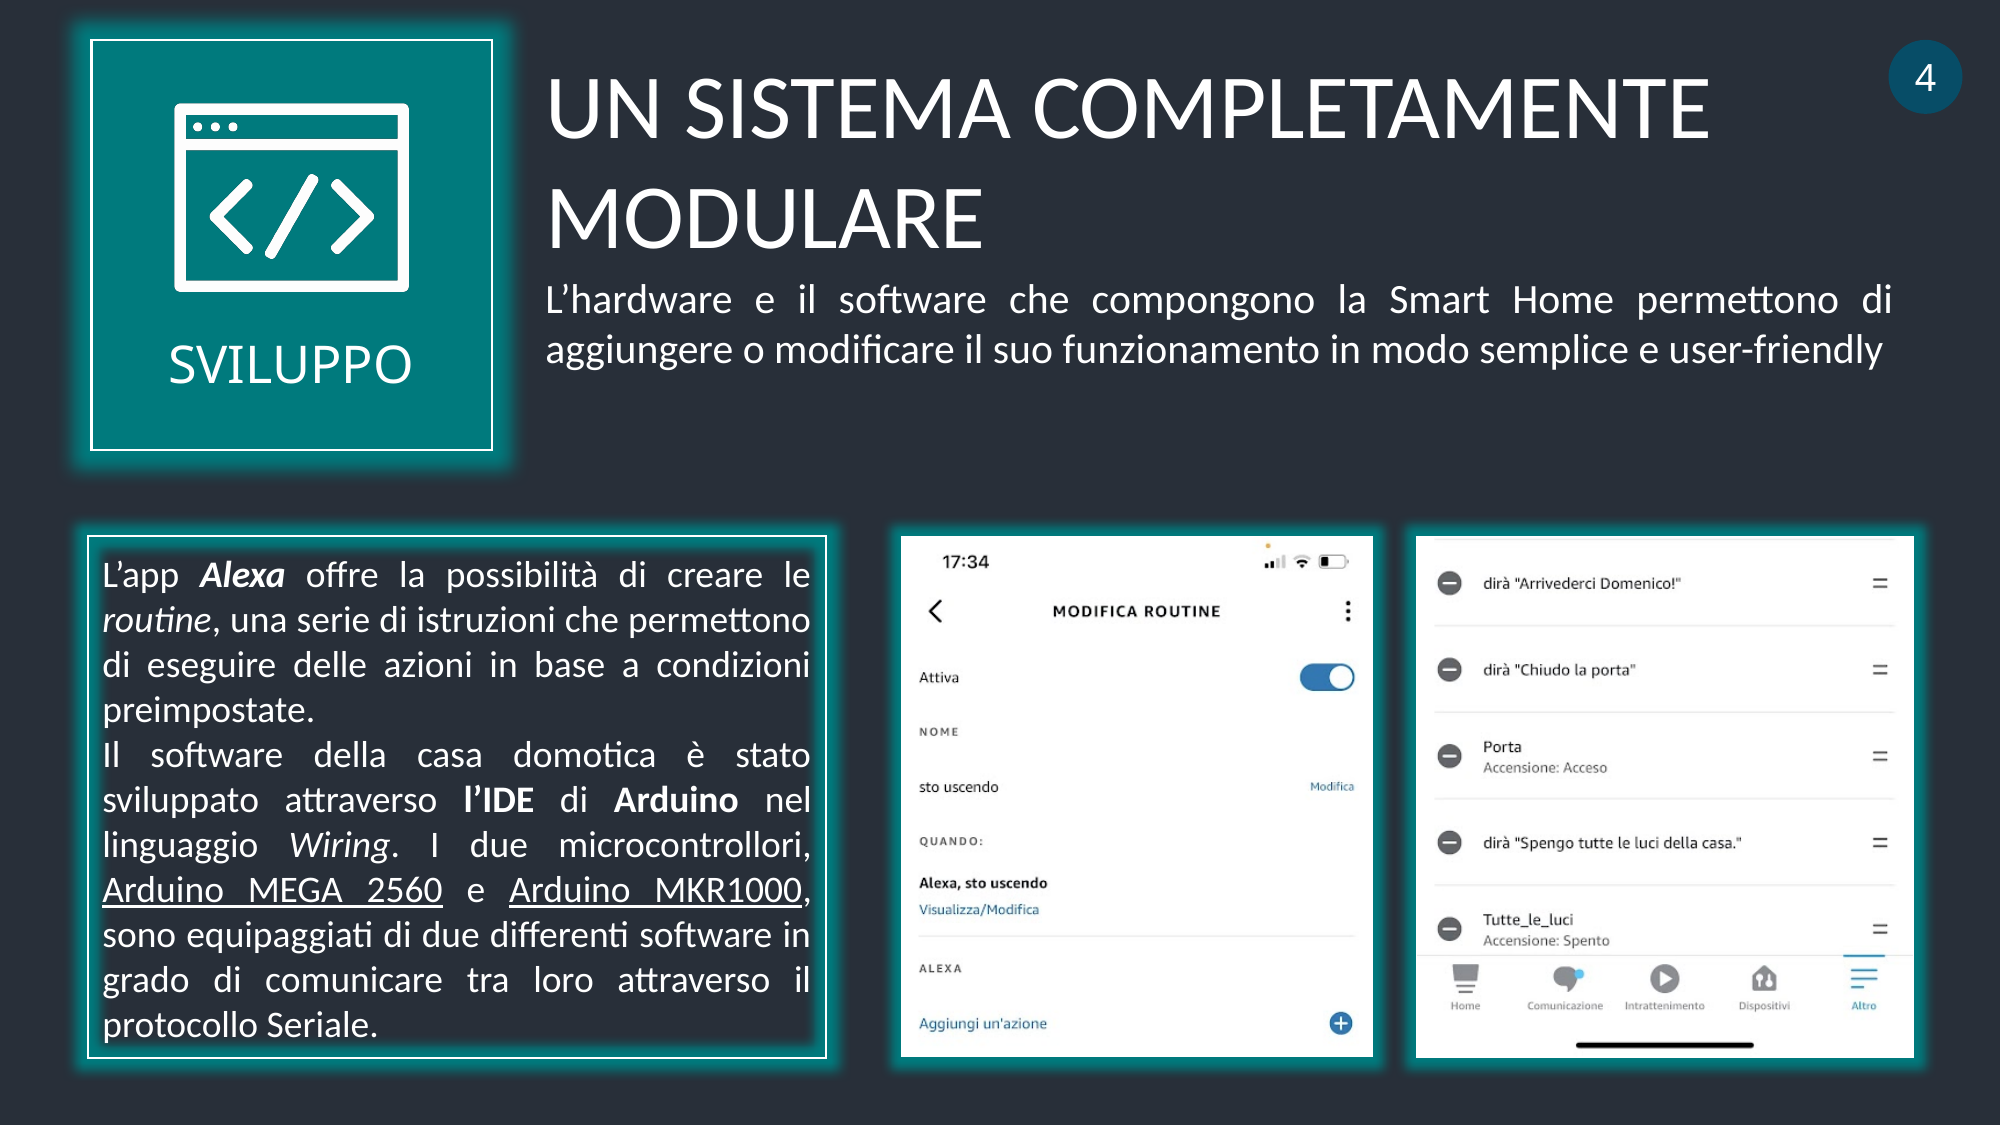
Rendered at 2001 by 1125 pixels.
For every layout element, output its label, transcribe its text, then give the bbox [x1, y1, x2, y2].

text_box [90, 39, 493, 451]
text_box [87, 535, 827, 542]
text_box L’app Alexa offre la possibilità di creare le routine, una serie di istruzioni che permettono di eseguire delle azioni in base a condizioni preimpostate. Il software della casa domotica è stato sviluppato attraverso l’IDE di Arduino nel linguaggio Wiring. I due microcontrollori, Arduino MEGA 2560 e Arduino MKR1000, sono equipaggiati di due differenti software in grado di comunicare tra loro attraverso il protocollo Seriale. [87, 542, 827, 1053]
picture [901, 536, 1373, 1058]
text_box [87, 1053, 827, 1059]
picture [174, 103, 409, 292]
text_box L’hardware e il software che compongono la Smart Home permettono di aggiungere o modificare il suo funzionamento in modo semplice e user-friendly [530, 264, 1909, 380]
text_box 4 [1887, 38, 1964, 115]
picture [1416, 536, 1914, 1058]
text_box UN SISTEMA COMPLETAMENTE MODULARE [530, 39, 1847, 264]
text_box SVILUPPO [135, 323, 447, 401]
